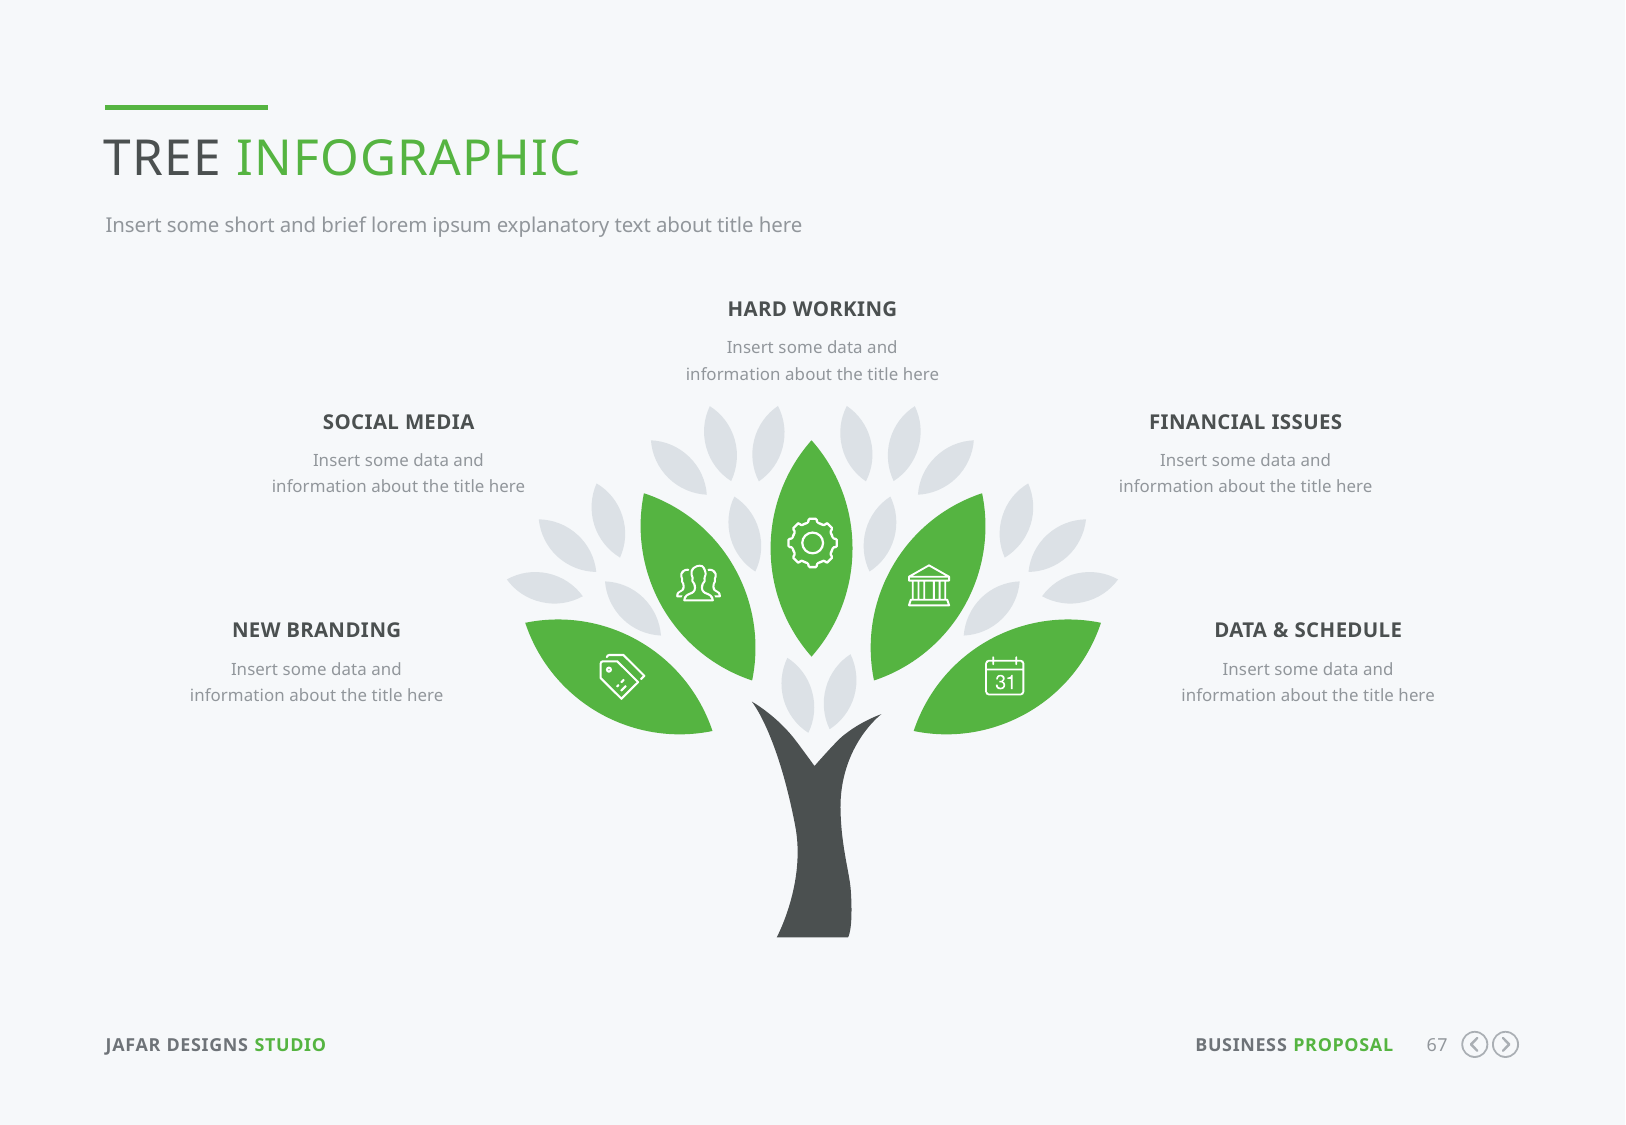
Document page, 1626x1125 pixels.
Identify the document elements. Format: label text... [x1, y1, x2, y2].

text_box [1117, 408, 1374, 498]
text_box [506, 405, 1119, 938]
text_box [1180, 617, 1436, 706]
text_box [270, 408, 527, 498]
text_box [188, 617, 445, 706]
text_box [684, 296, 941, 385]
list Insert some short and brief lorem ipsum explanatory text about title here [105, 209, 1519, 241]
list Tree Infographic [103, 125, 1518, 188]
